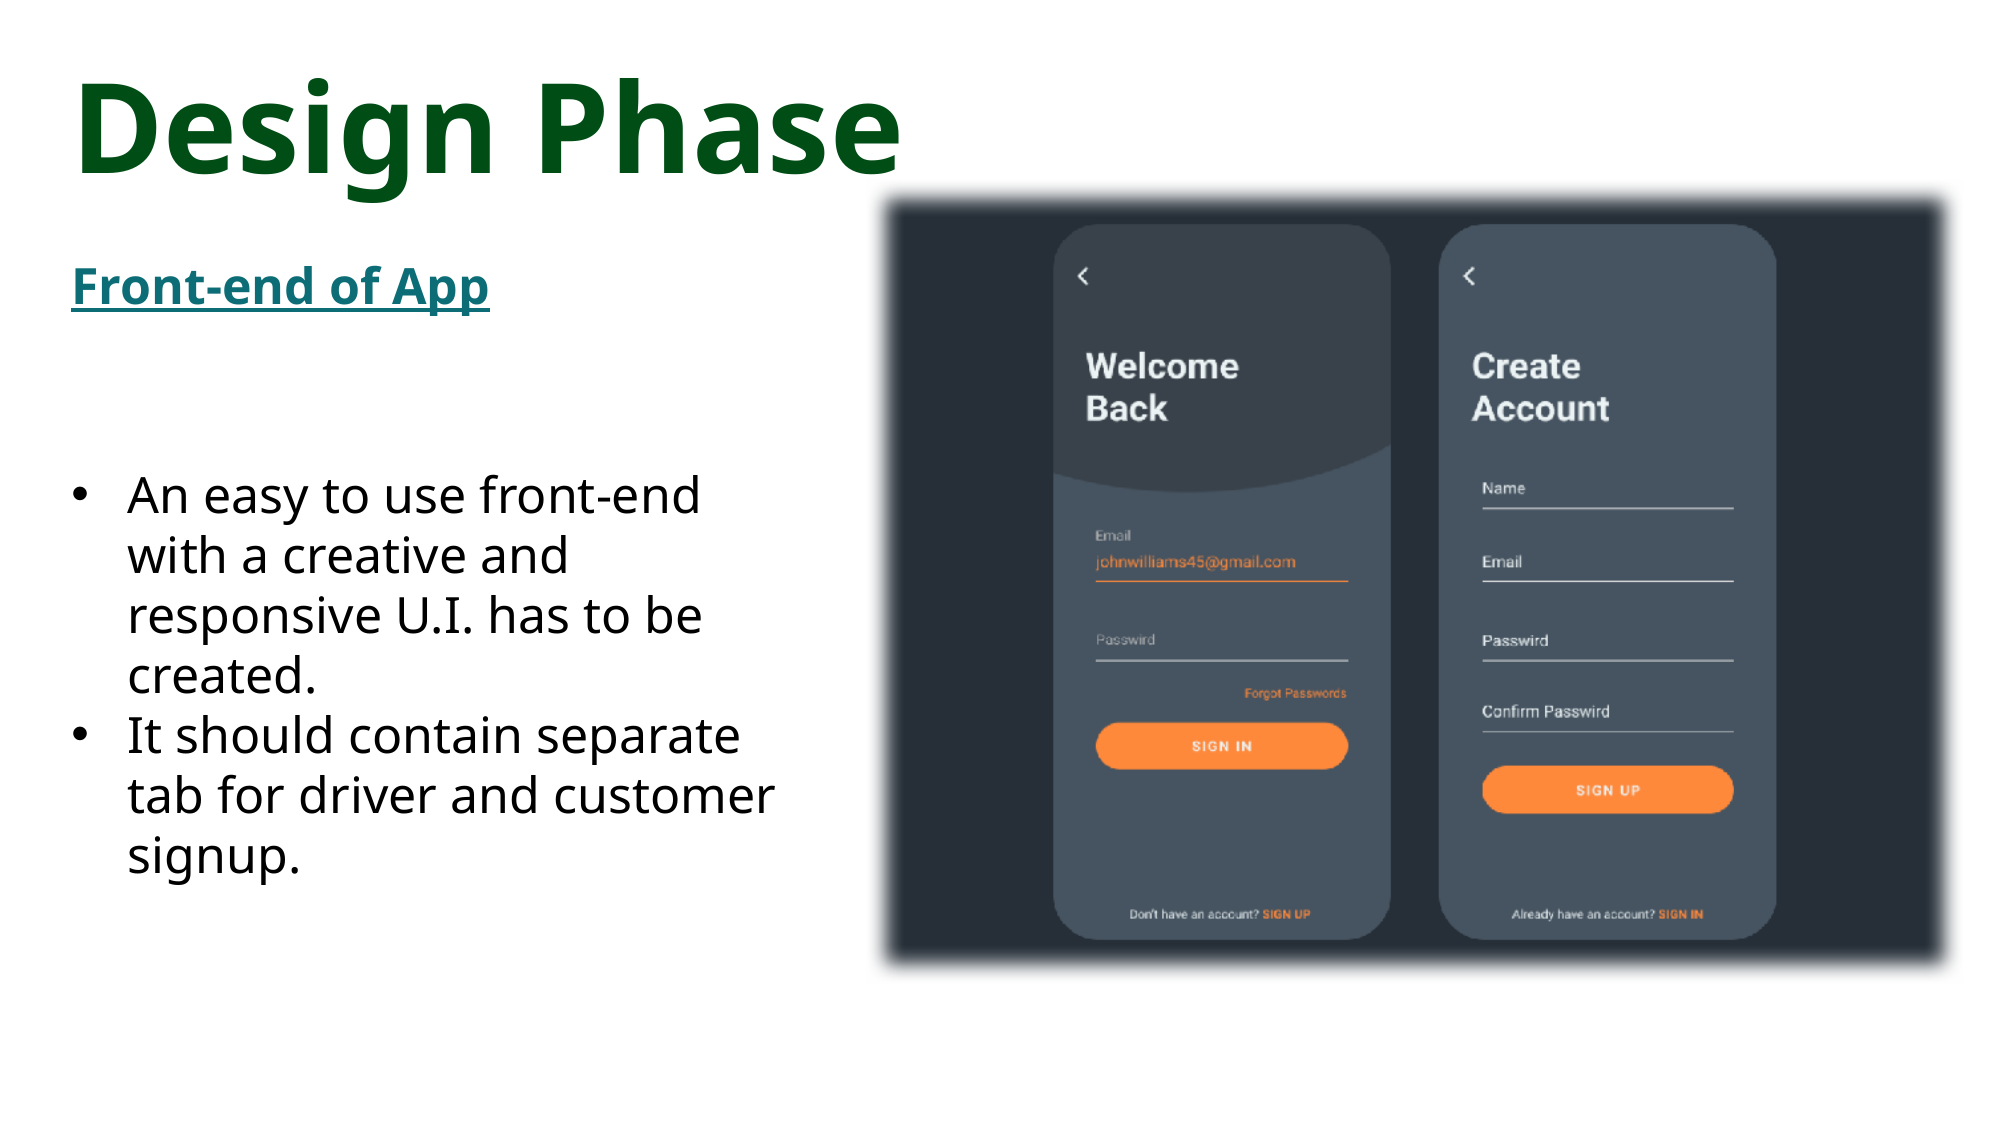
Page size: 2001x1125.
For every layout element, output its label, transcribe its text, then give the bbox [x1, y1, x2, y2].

text_box Design Phase [56, 41, 1759, 252]
text_box Front-end of App [56, 246, 837, 322]
text_box An easy to use front-end with a creative and responsive U.I. has to be created. It should contain separate tab for driver and customer signup. [56, 456, 799, 891]
picture [866, 179, 1964, 984]
